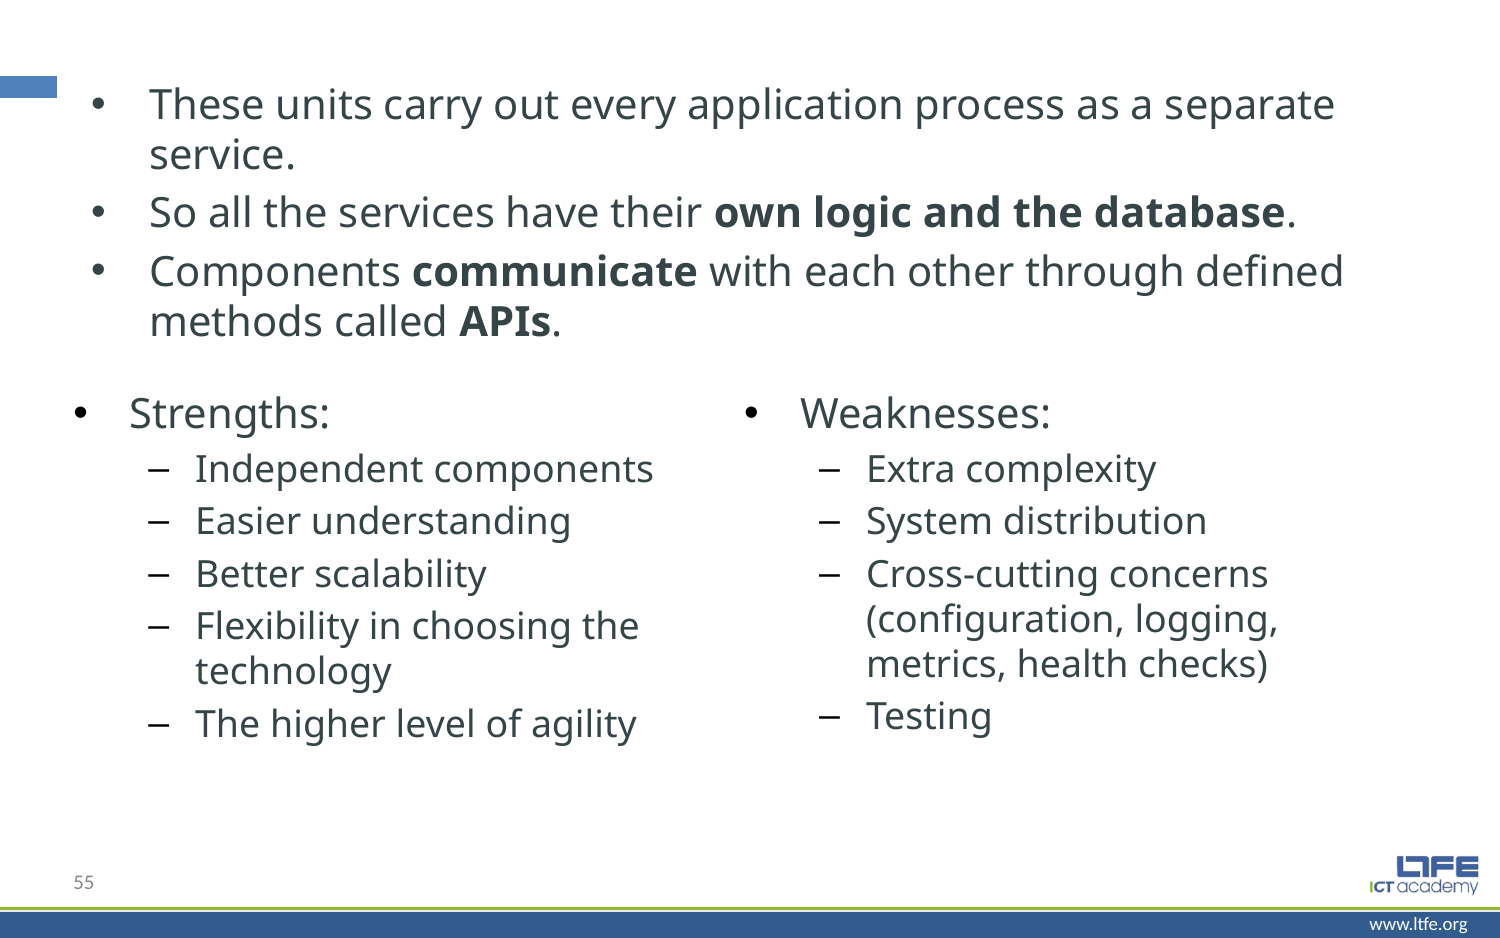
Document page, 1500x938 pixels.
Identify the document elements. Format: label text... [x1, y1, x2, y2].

list These units carry out every application process as a separate service. So all the services have their own logic and the database. Components communicate with each other through defined methods called APIs. [59, 70, 1392, 379]
slide_number 55 [58, 856, 199, 907]
picture [0, 0, 1500, 938]
text_box Weaknesses: Extra complexity System distribution Cross-cutting concerns (configuration, logging, metrics, health checks) Testing [729, 379, 1399, 830]
text_box Strengths: Independent components Easier understanding Better scalability Flexibility in choosing the technology The higher level of agility [58, 379, 729, 844]
